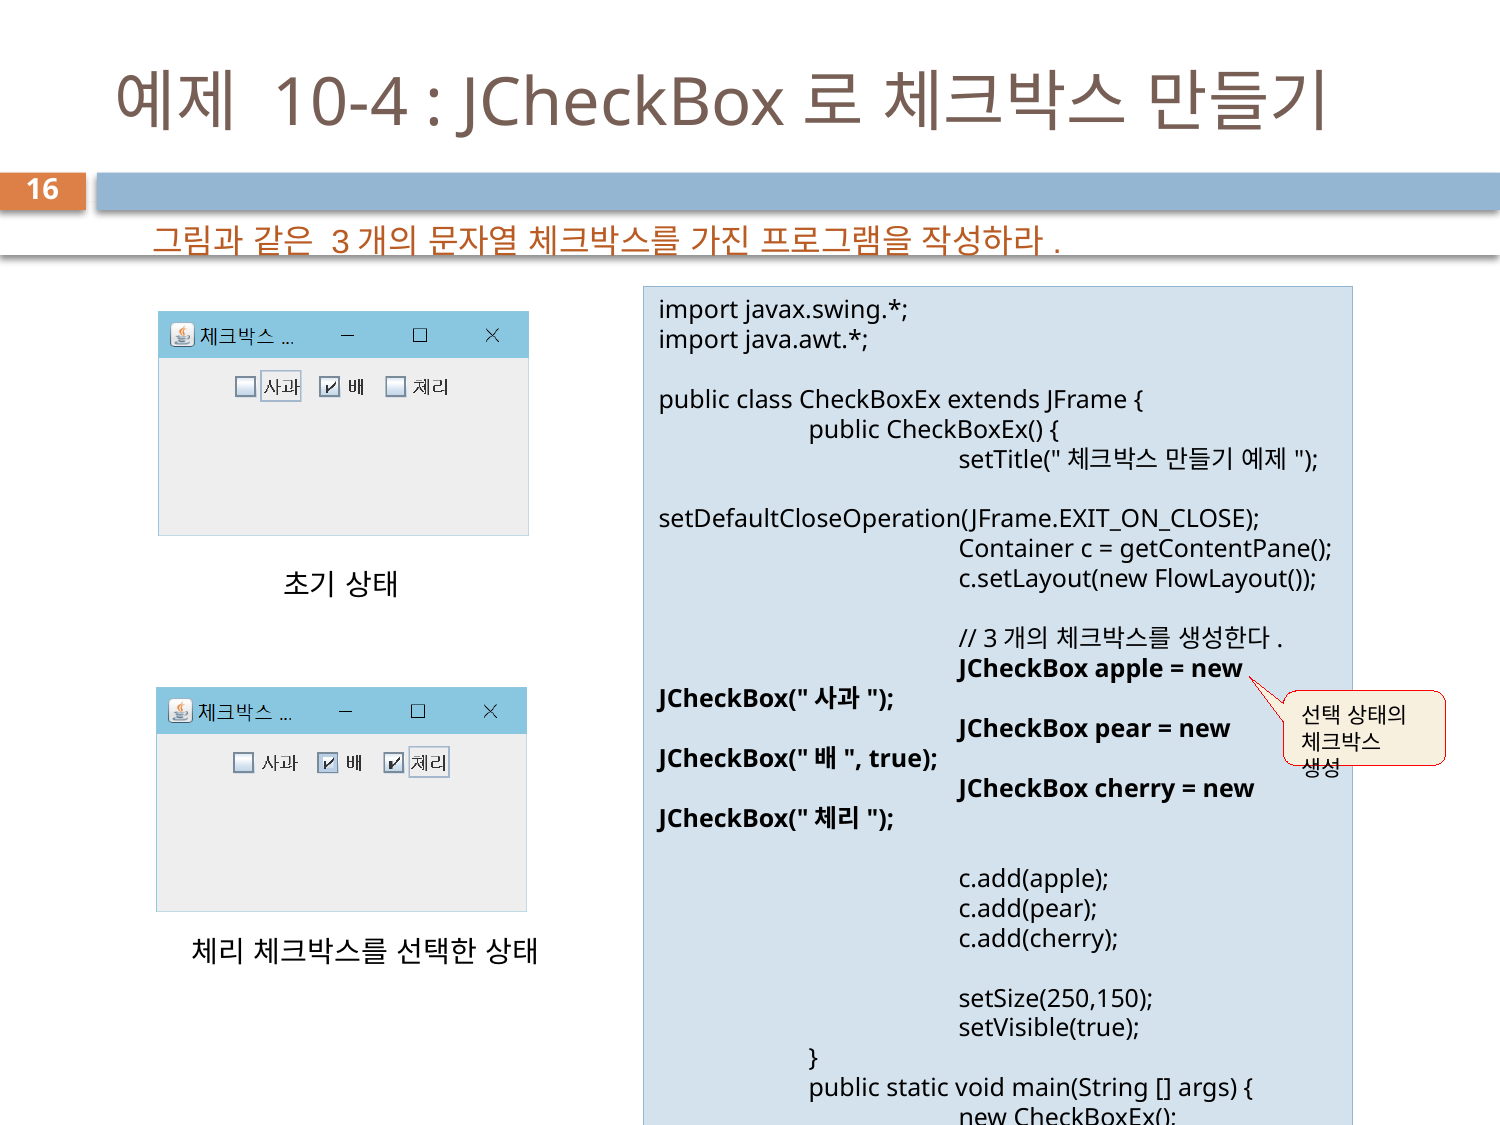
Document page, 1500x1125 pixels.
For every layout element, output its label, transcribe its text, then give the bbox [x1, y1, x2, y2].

text_box 체리 체크박스를 선택한 상태 [176, 925, 555, 976]
slide_number 16 [0, 170, 87, 211]
text_box 그림과 같은 3개의 문자열 체크박스를 가진 프로그램을 작성하라. [137, 213, 1077, 268]
text_box 선택 상태의 체크박스 생성 [1249, 676, 1446, 766]
text_box 초기 상태 [268, 559, 415, 609]
title 예제 10-4 : JCheckBox로 체크박스 만들기 [99, 37, 1438, 161]
text_box import javax.swing.*; import java.awt.*; public class CheckBoxEx extends JFrame { public CheckBoxEx() { setTitle("체크박스 만들기 예제"); setDefaultCloseOperation(JFrame.EXIT_ON_CLOSE); Container c = getContentPane(); c.setLayout(new FlowLayout()); // 3개의 체크박스를 생성한다. JCheckBox apple = new JCheckBox("사과"); JCheckBox pear = new JCheckBox("배", true); JCheckBox cherry = new JCheckBox("체리"); c.add(apple); c.add(pear); c.add(cherry); setSize(250,150); setVisible(true); } public static void main(String [] args) { new CheckBoxEx(); } } [643, 286, 1353, 1125]
picture [158, 311, 530, 536]
picture [155, 687, 528, 912]
